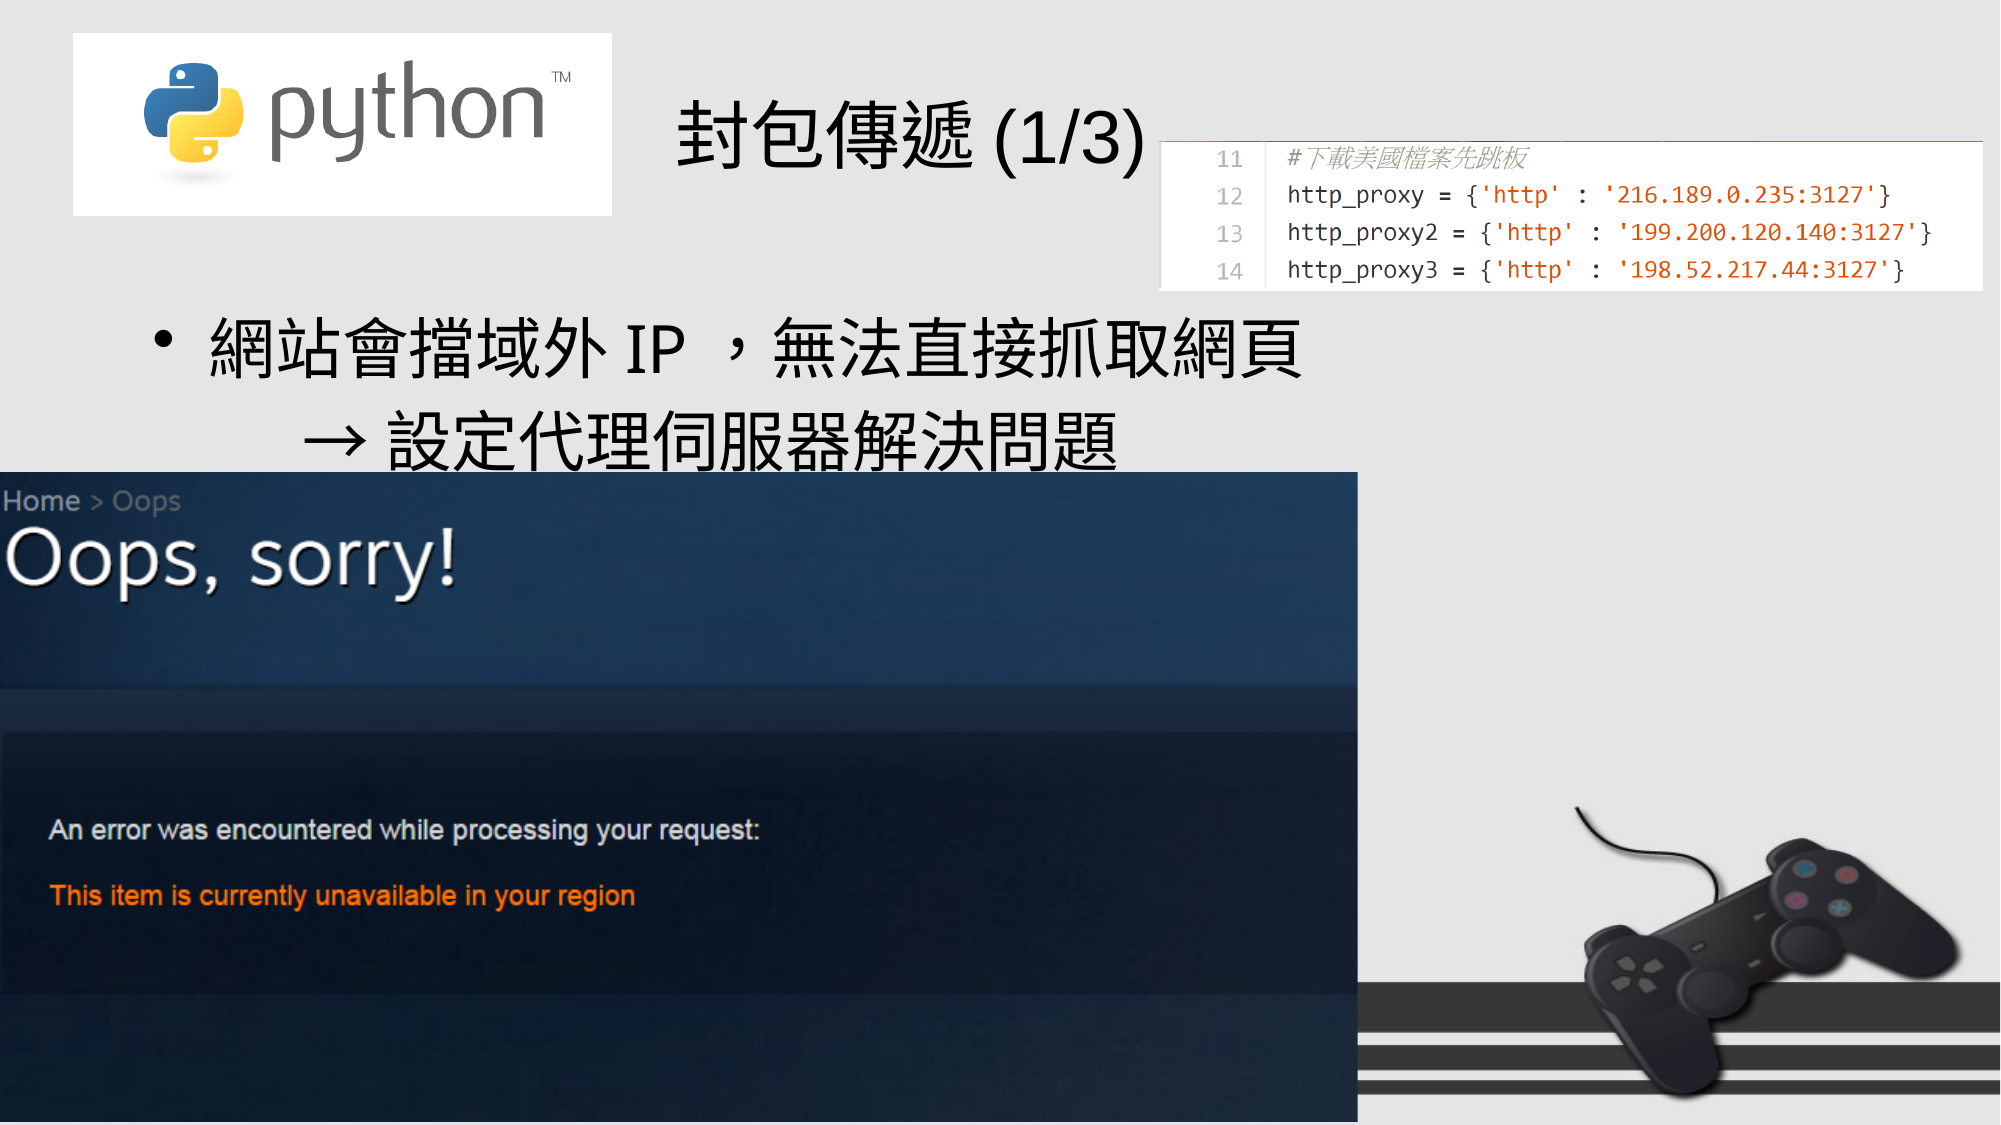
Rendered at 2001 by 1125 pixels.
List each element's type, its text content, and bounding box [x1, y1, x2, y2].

picture [0, 0, 2001, 1125]
text_box 封包傳遞(1/3) [660, 81, 1390, 187]
list 網站會擋域外IP，無法直接抓取網頁 →設定代理伺服器解決問題 [137, 299, 1863, 473]
